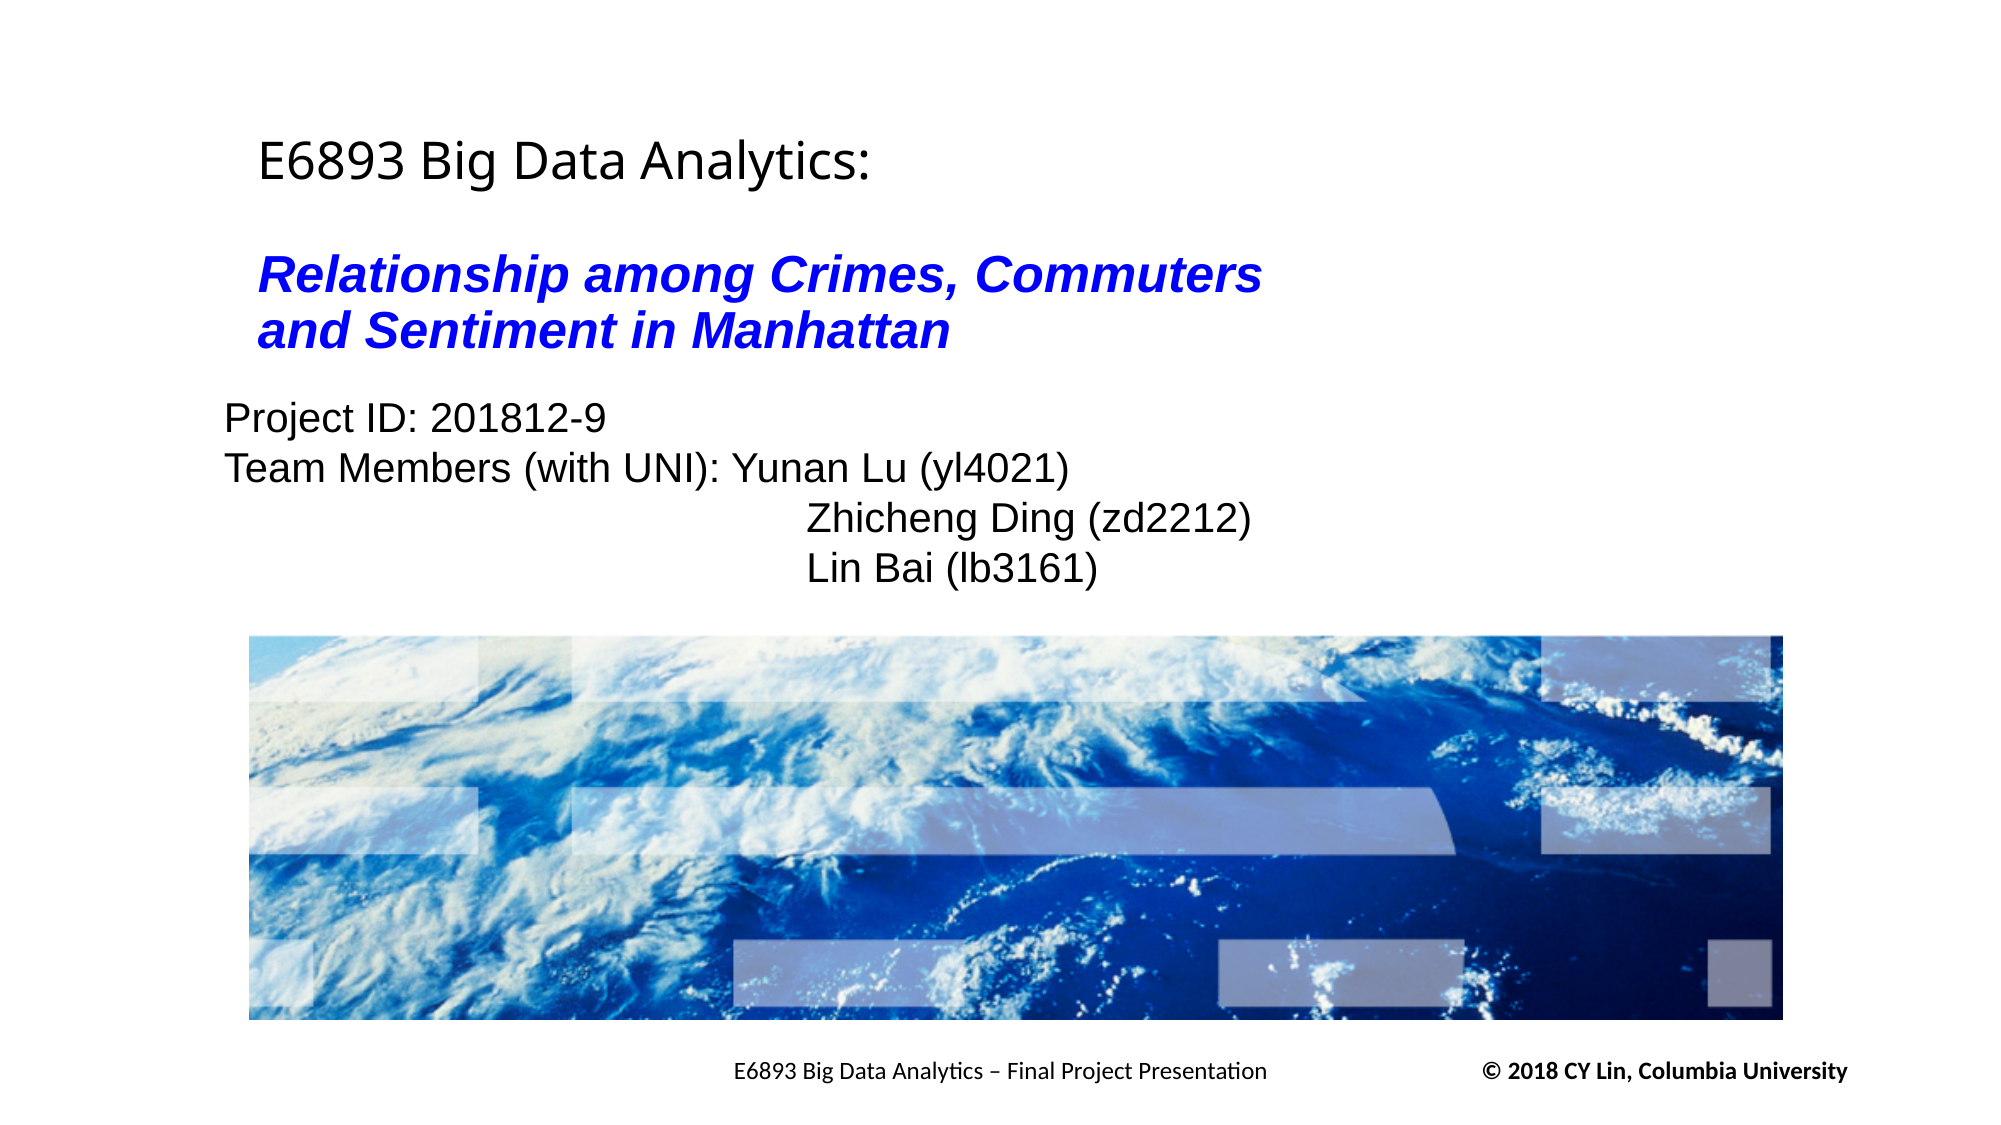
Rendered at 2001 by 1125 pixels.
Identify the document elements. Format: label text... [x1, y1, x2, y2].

text_box E6893 Big Data Analytics: Relationship among Crimes, Commuters and Sentiment in Manhattan [250, 64, 1348, 368]
picture [249, 635, 1783, 1020]
text_box Project ID: 201812-9 Team Members (with UNI): Yunan Lu (yl4021) Zhicheng Ding (zd2212) Lin Bai (lb3161) [216, 382, 1261, 599]
